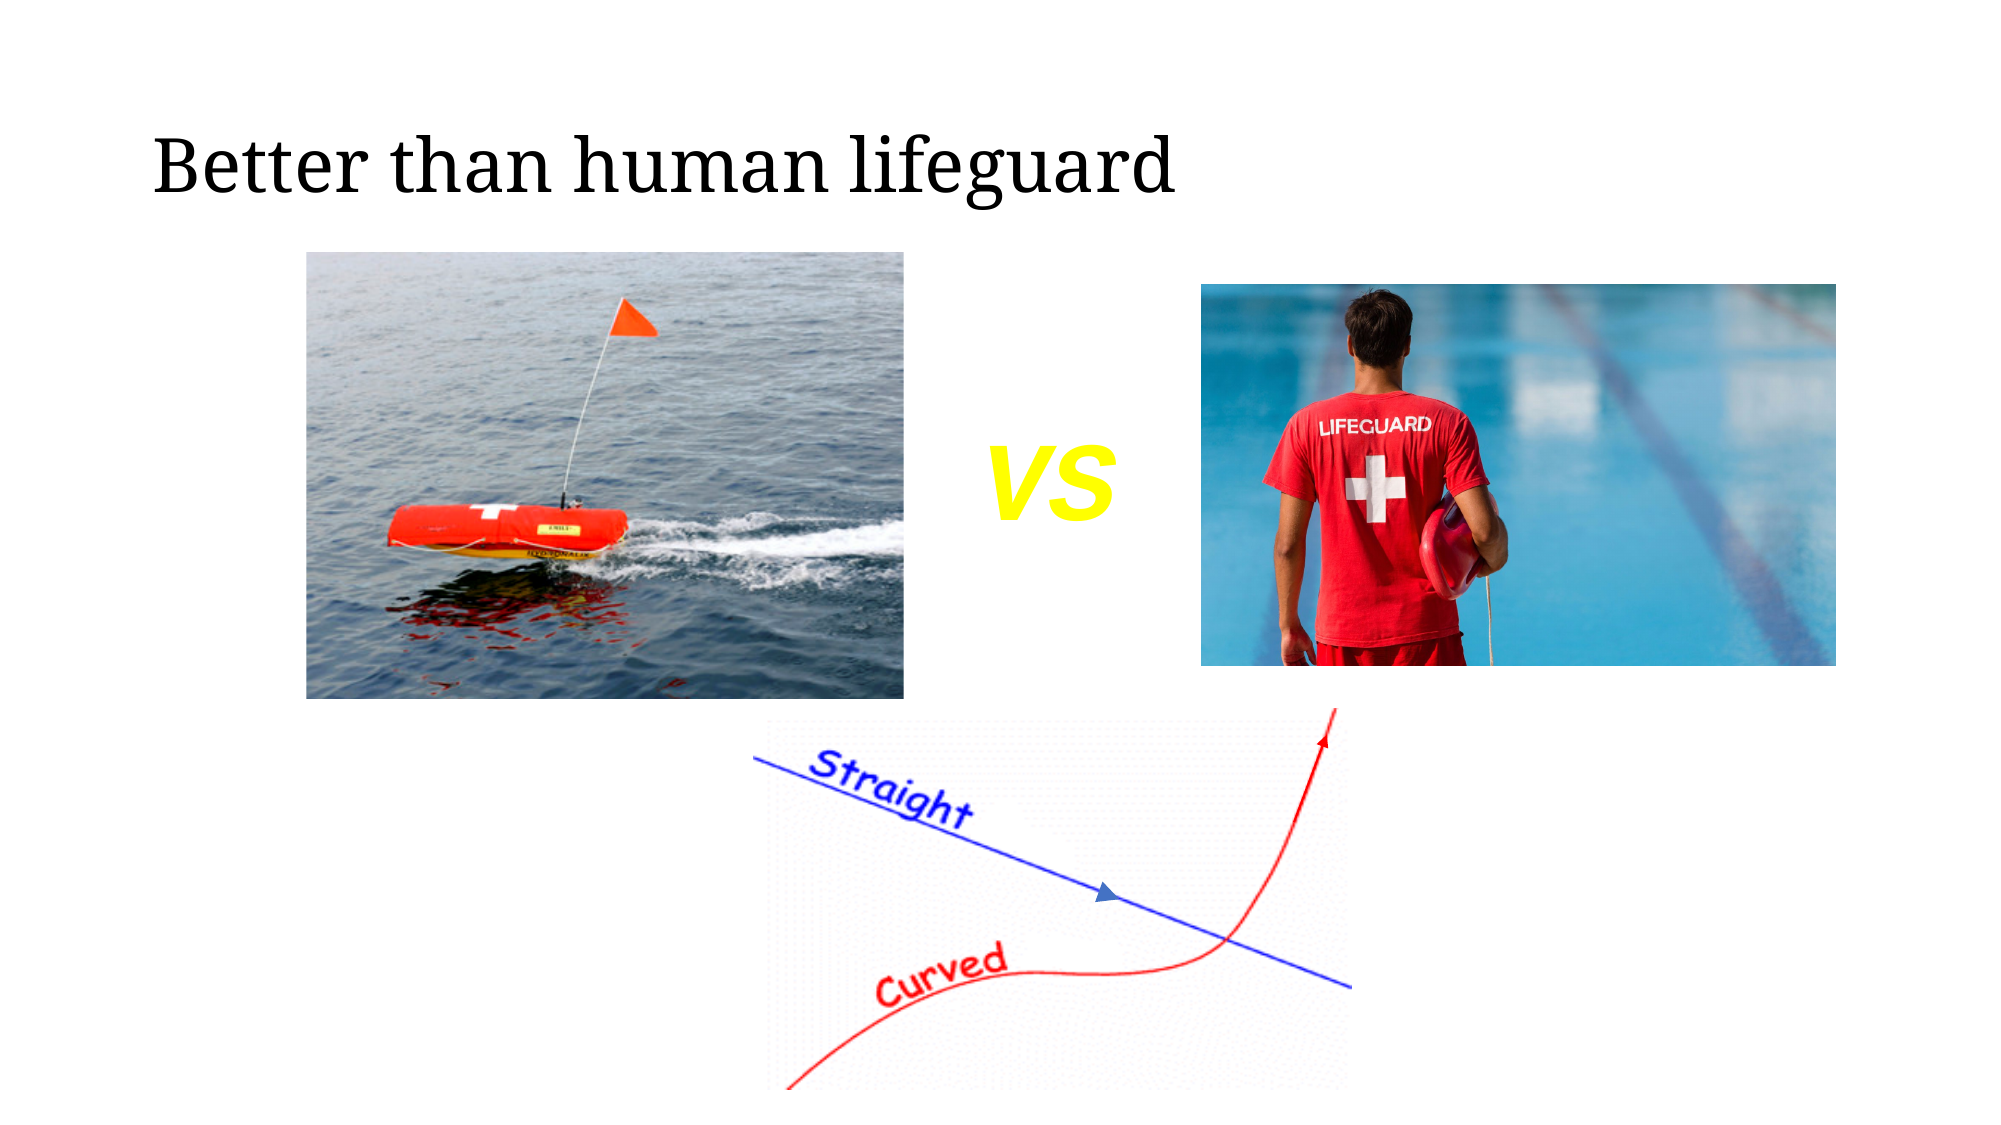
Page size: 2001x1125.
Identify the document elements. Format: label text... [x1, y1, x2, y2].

picture [306, 252, 904, 699]
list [1201, 284, 1836, 666]
title Better than human lifeguard [137, 59, 1863, 278]
text_box VS [967, 400, 1138, 551]
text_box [753, 708, 1352, 1090]
